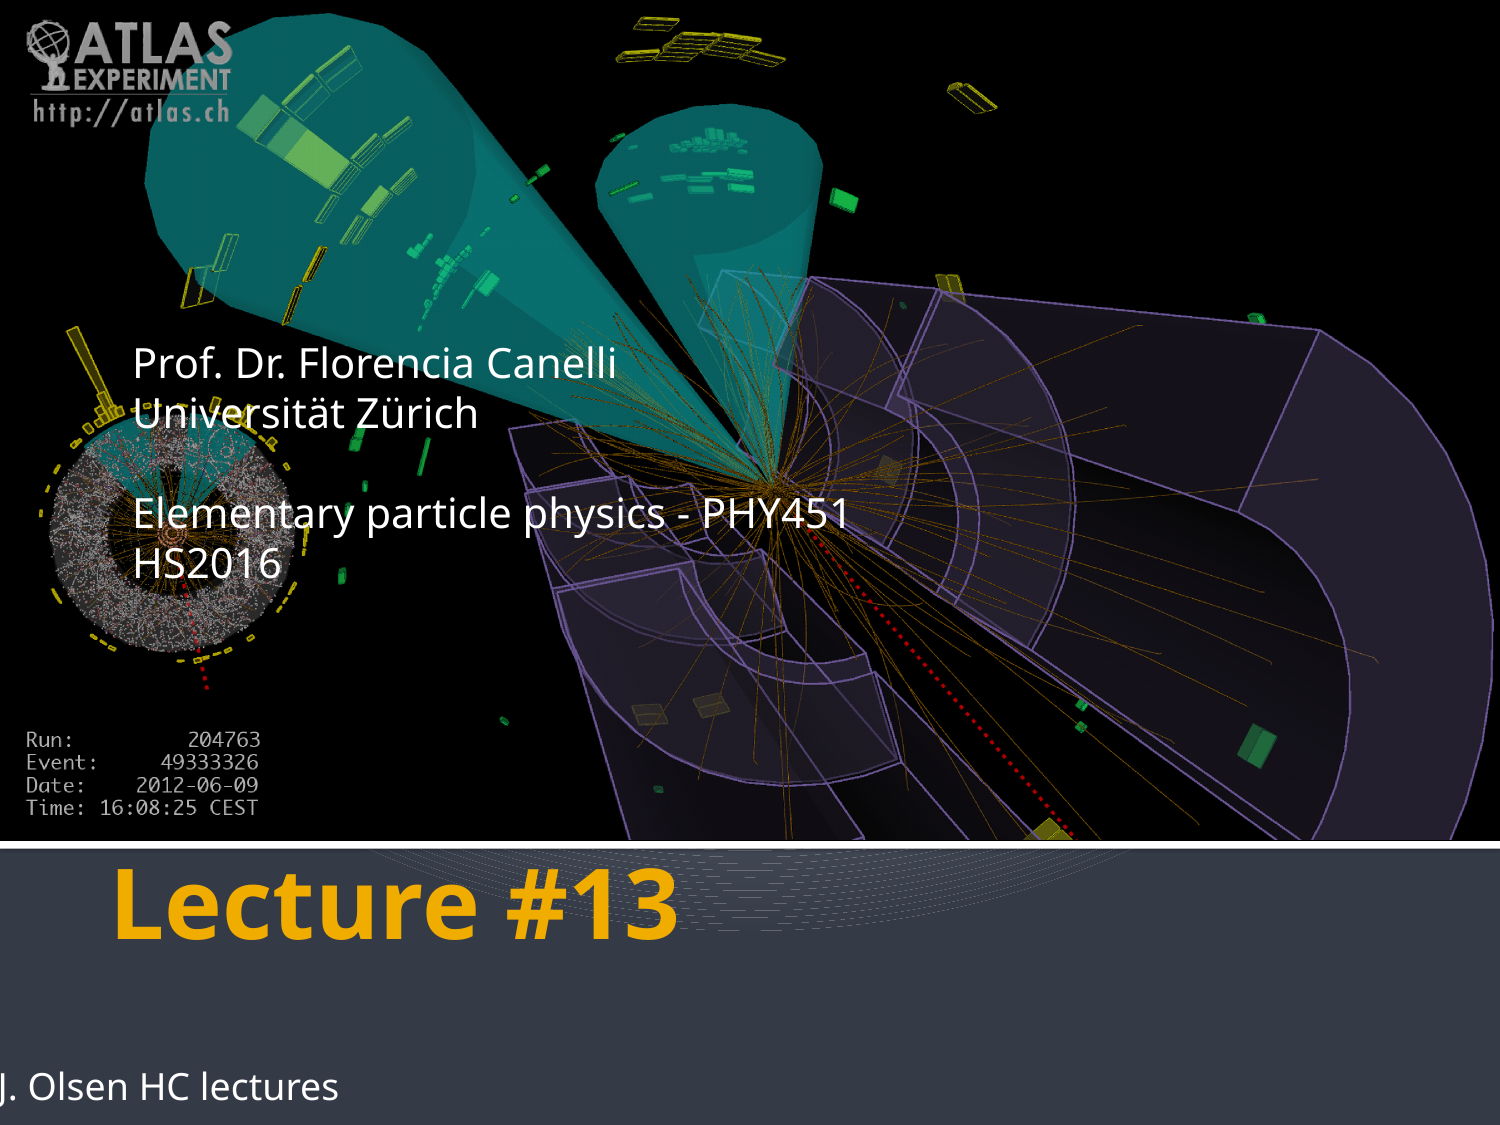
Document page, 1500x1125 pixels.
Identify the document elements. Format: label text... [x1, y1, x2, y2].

picture [0, 0, 1500, 840]
text_box J. Olsen HC lectures [0, 1055, 355, 1116]
title Lecture #13 [94, 846, 1420, 999]
